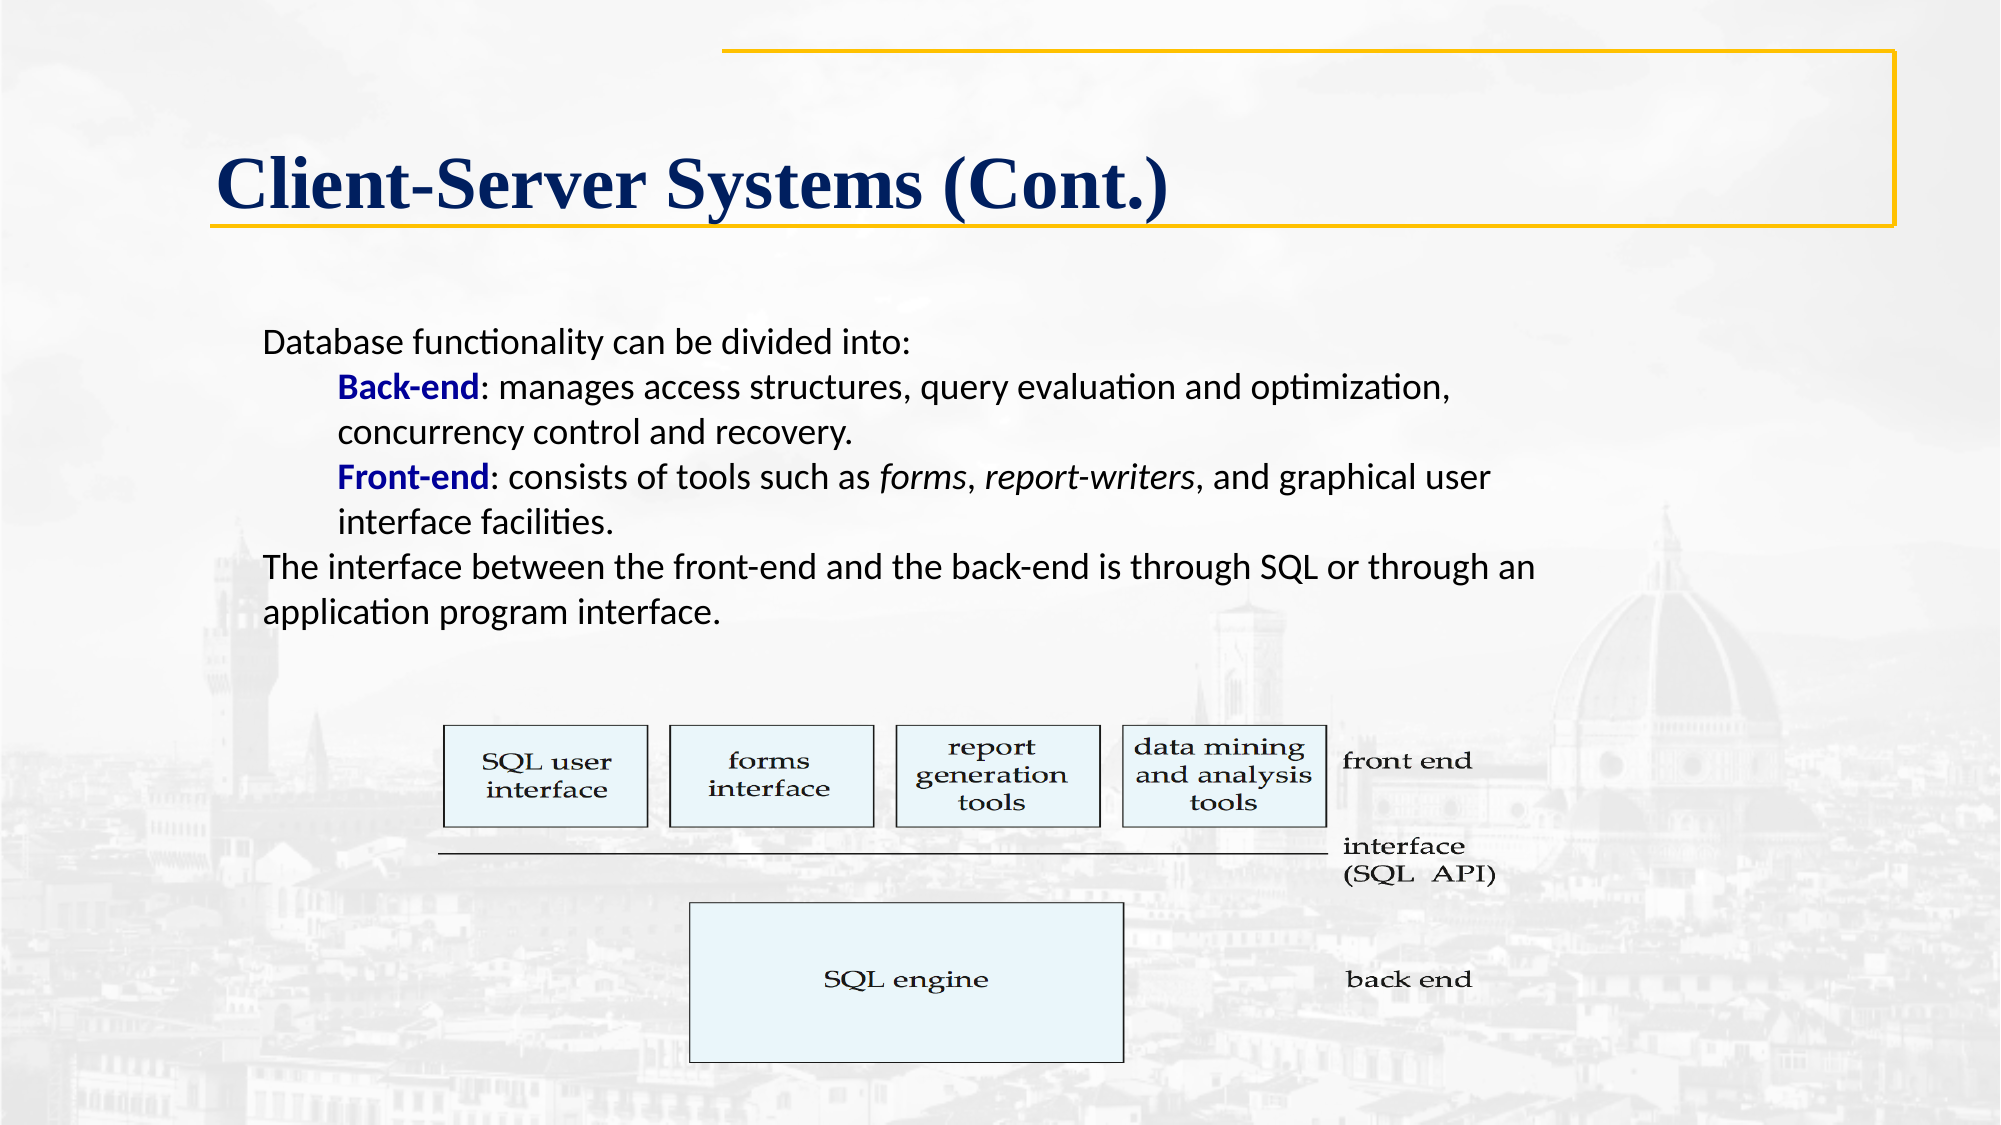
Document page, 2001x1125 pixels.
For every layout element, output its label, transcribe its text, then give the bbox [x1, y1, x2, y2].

list Database functionality can be divided into: Back-end: manages access structures, query evaluation and optimization, concurrency control and recovery. Front-end: consists of tools such as forms, report-writers, and graphical user interface facilities. The interface between the front-end and the back-end is through SQL or through an application program interface. [262, 317, 1605, 636]
title Client-Server Systems (Cont.) [215, 133, 1785, 228]
picture [0, 0, 2000, 1125]
